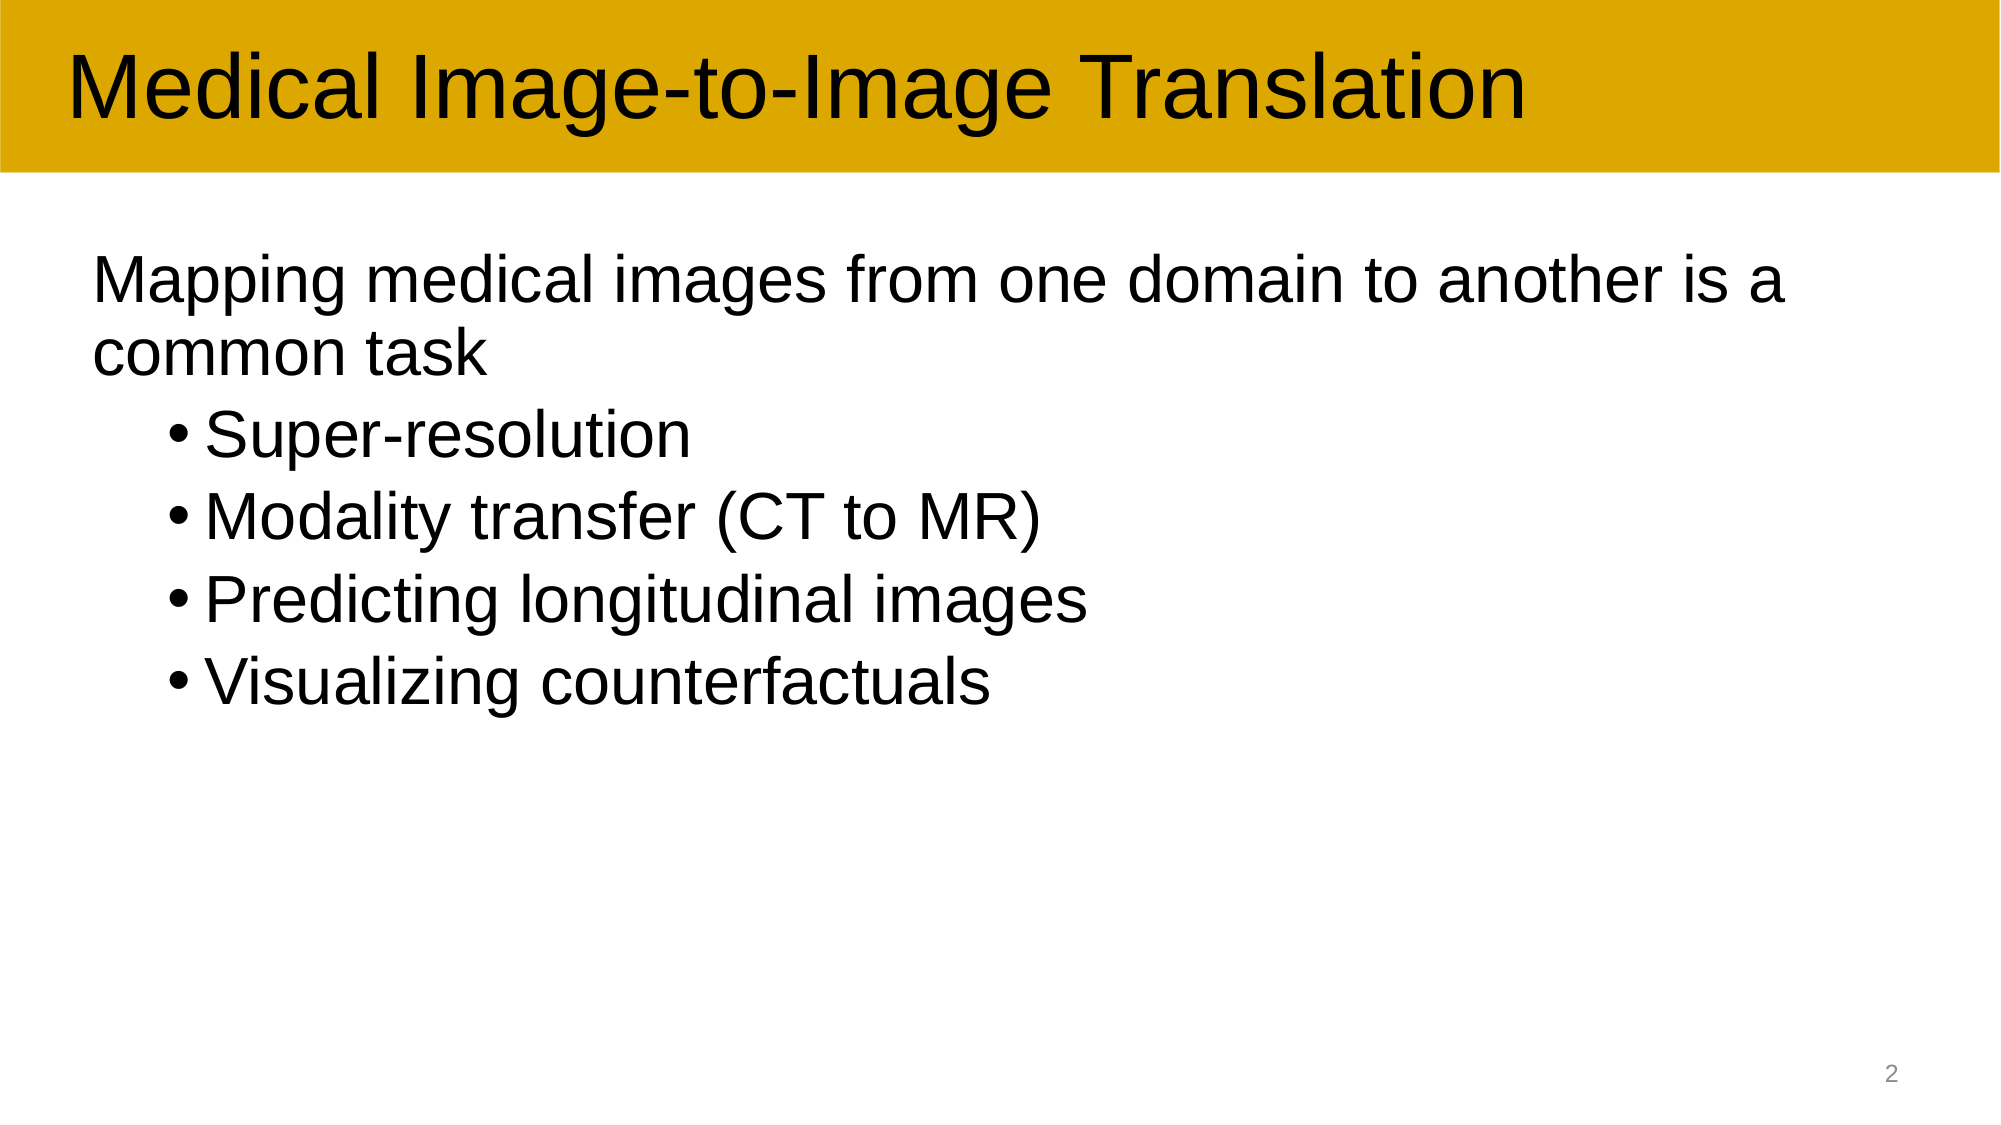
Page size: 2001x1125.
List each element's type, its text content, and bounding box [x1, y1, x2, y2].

slide_number 2 [1464, 1042, 1915, 1103]
title Medical Image-to-Image Translation [51, 4, 1915, 174]
list Mapping medical images from one domain to another is a common task Super-resolution Modality transfer (CT to MR) Predicting longitudinal images Visualizing counterfactuals [77, 237, 1915, 1075]
